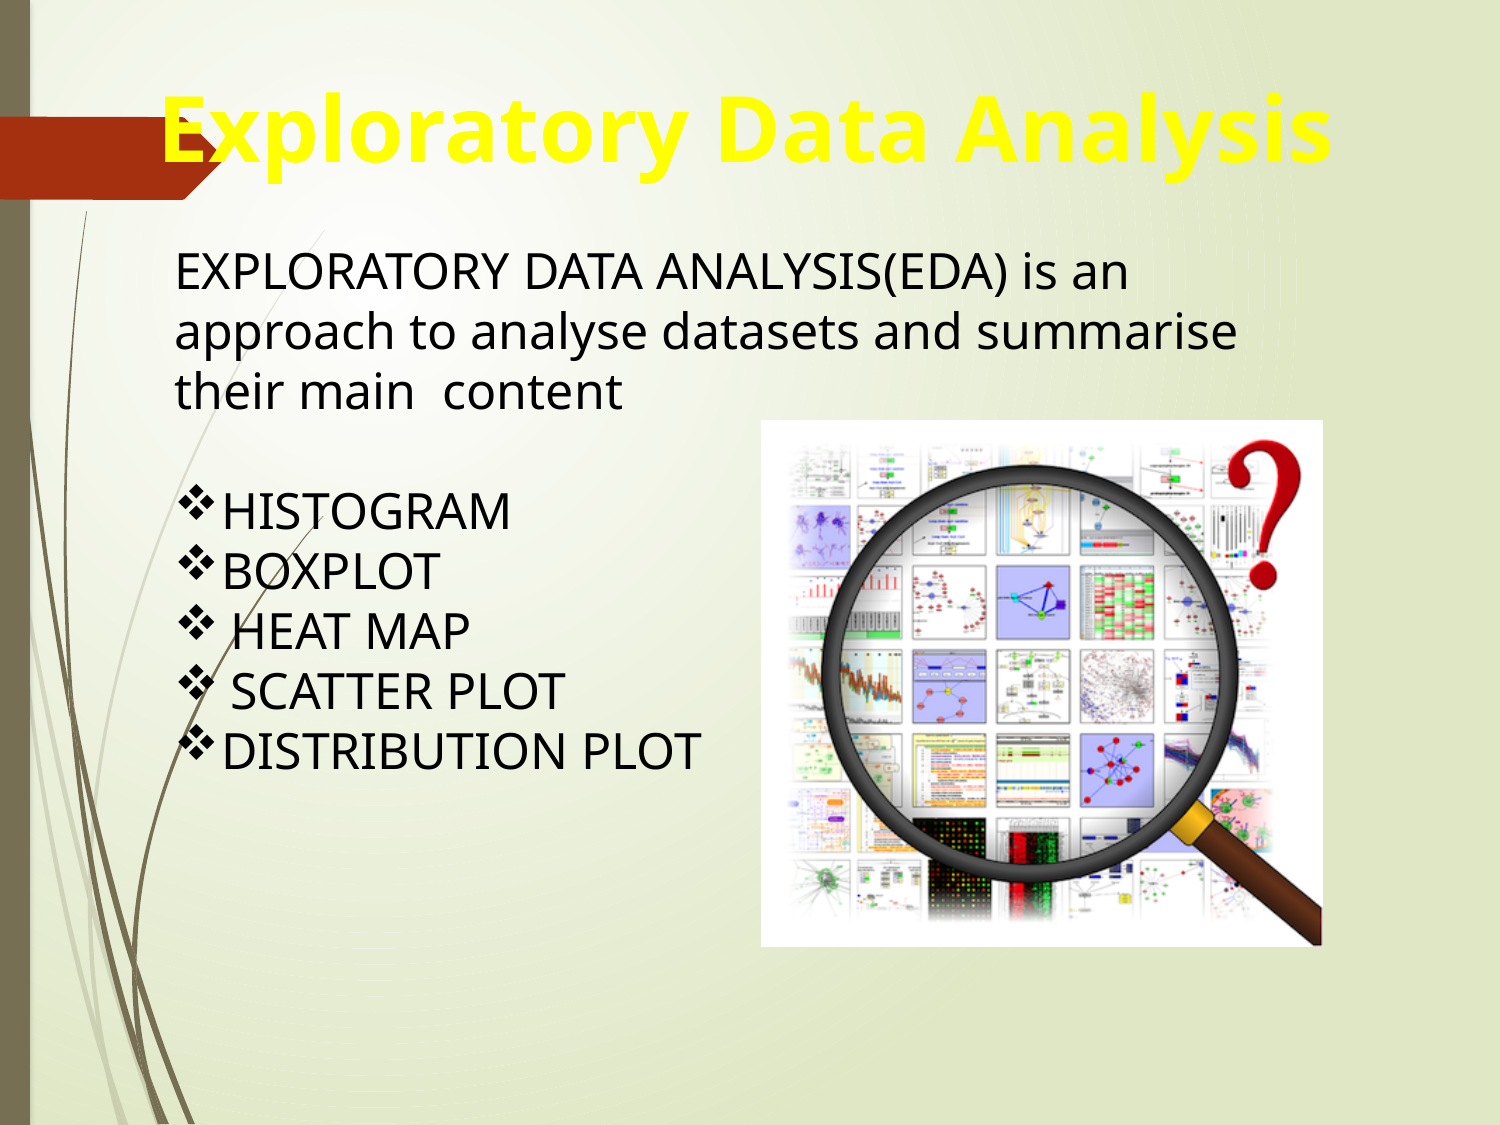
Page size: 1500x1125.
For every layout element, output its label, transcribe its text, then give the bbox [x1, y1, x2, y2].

picture [761, 420, 1323, 947]
text_box EXPLORATORY DATA ANALYSIS(EDA) is an approach to analyse datasets and summarise their main content HISTOGRAM BOXPLOT HEAT MAP SCATTER PLOT DISTRIBUTION PLOT [159, 231, 1306, 847]
text_box Exploratory Data Analysis [142, 63, 1351, 188]
